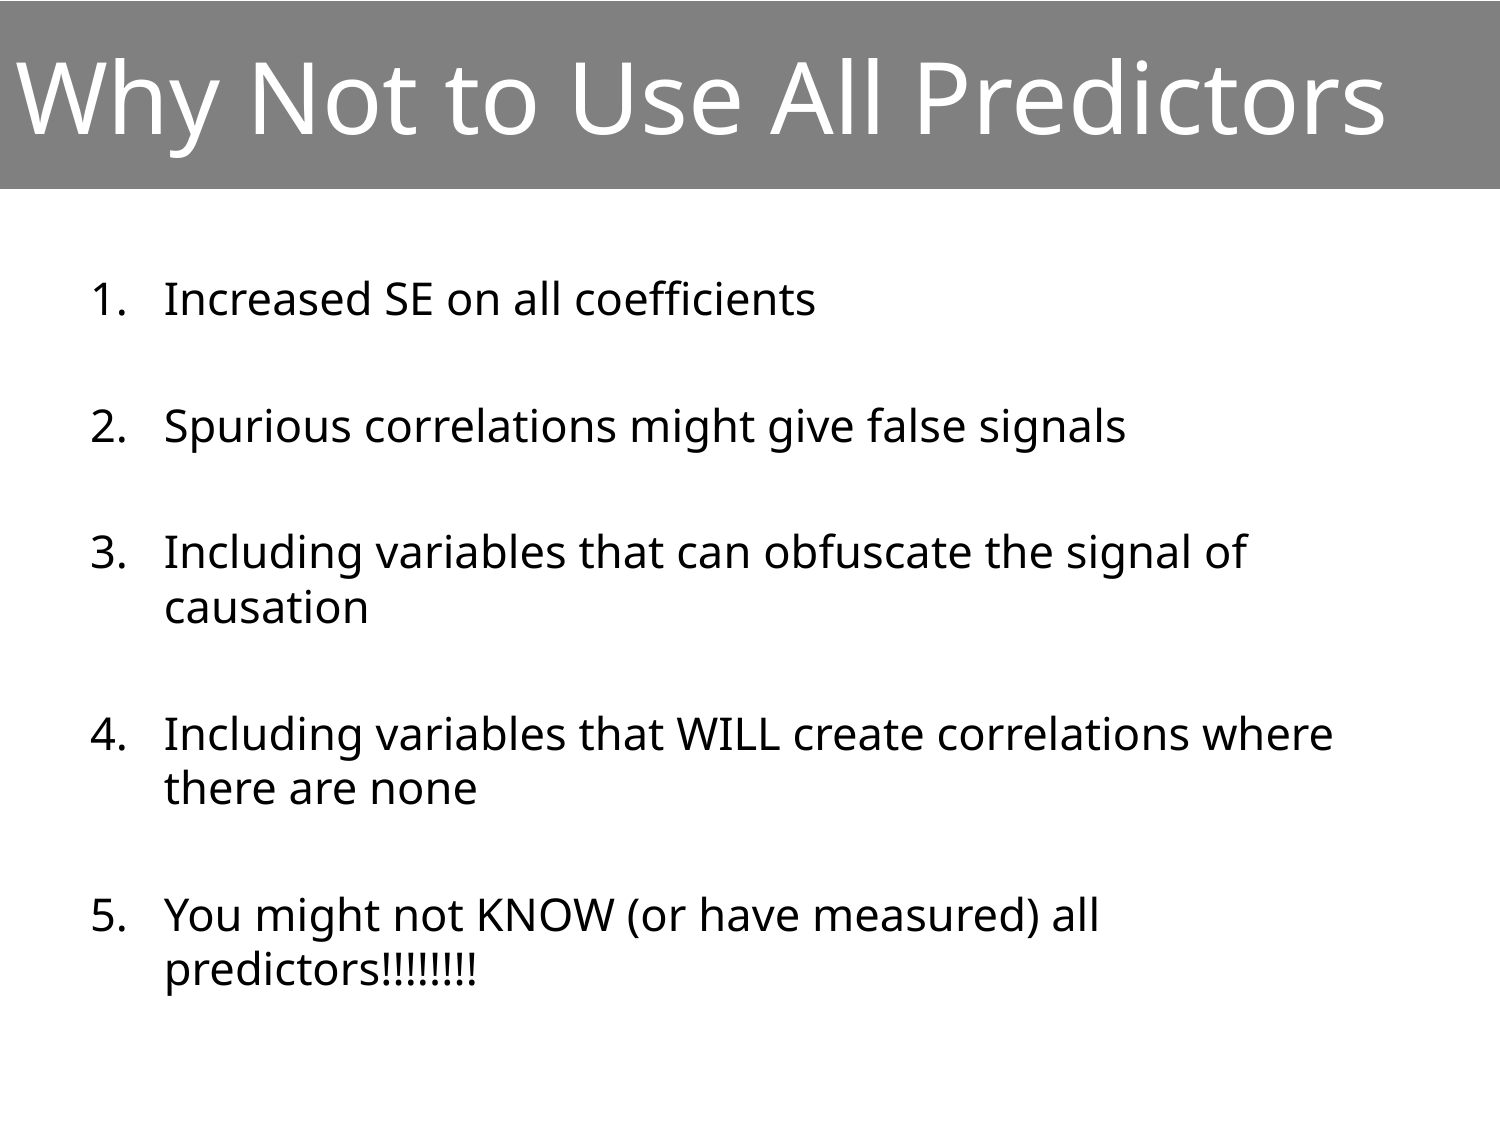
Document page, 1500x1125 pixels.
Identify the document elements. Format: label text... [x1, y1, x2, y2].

title Why Not to Use All Predictors [0, 1, 1500, 189]
list Increased SE on all coefficients Spurious correlations might give false signals Including variables that can obfuscate the signal of causation Including variables that WILL create correlations where there are none You might not KNOW (or have measured) all predictors!!!!!!!! [75, 262, 1425, 1005]
